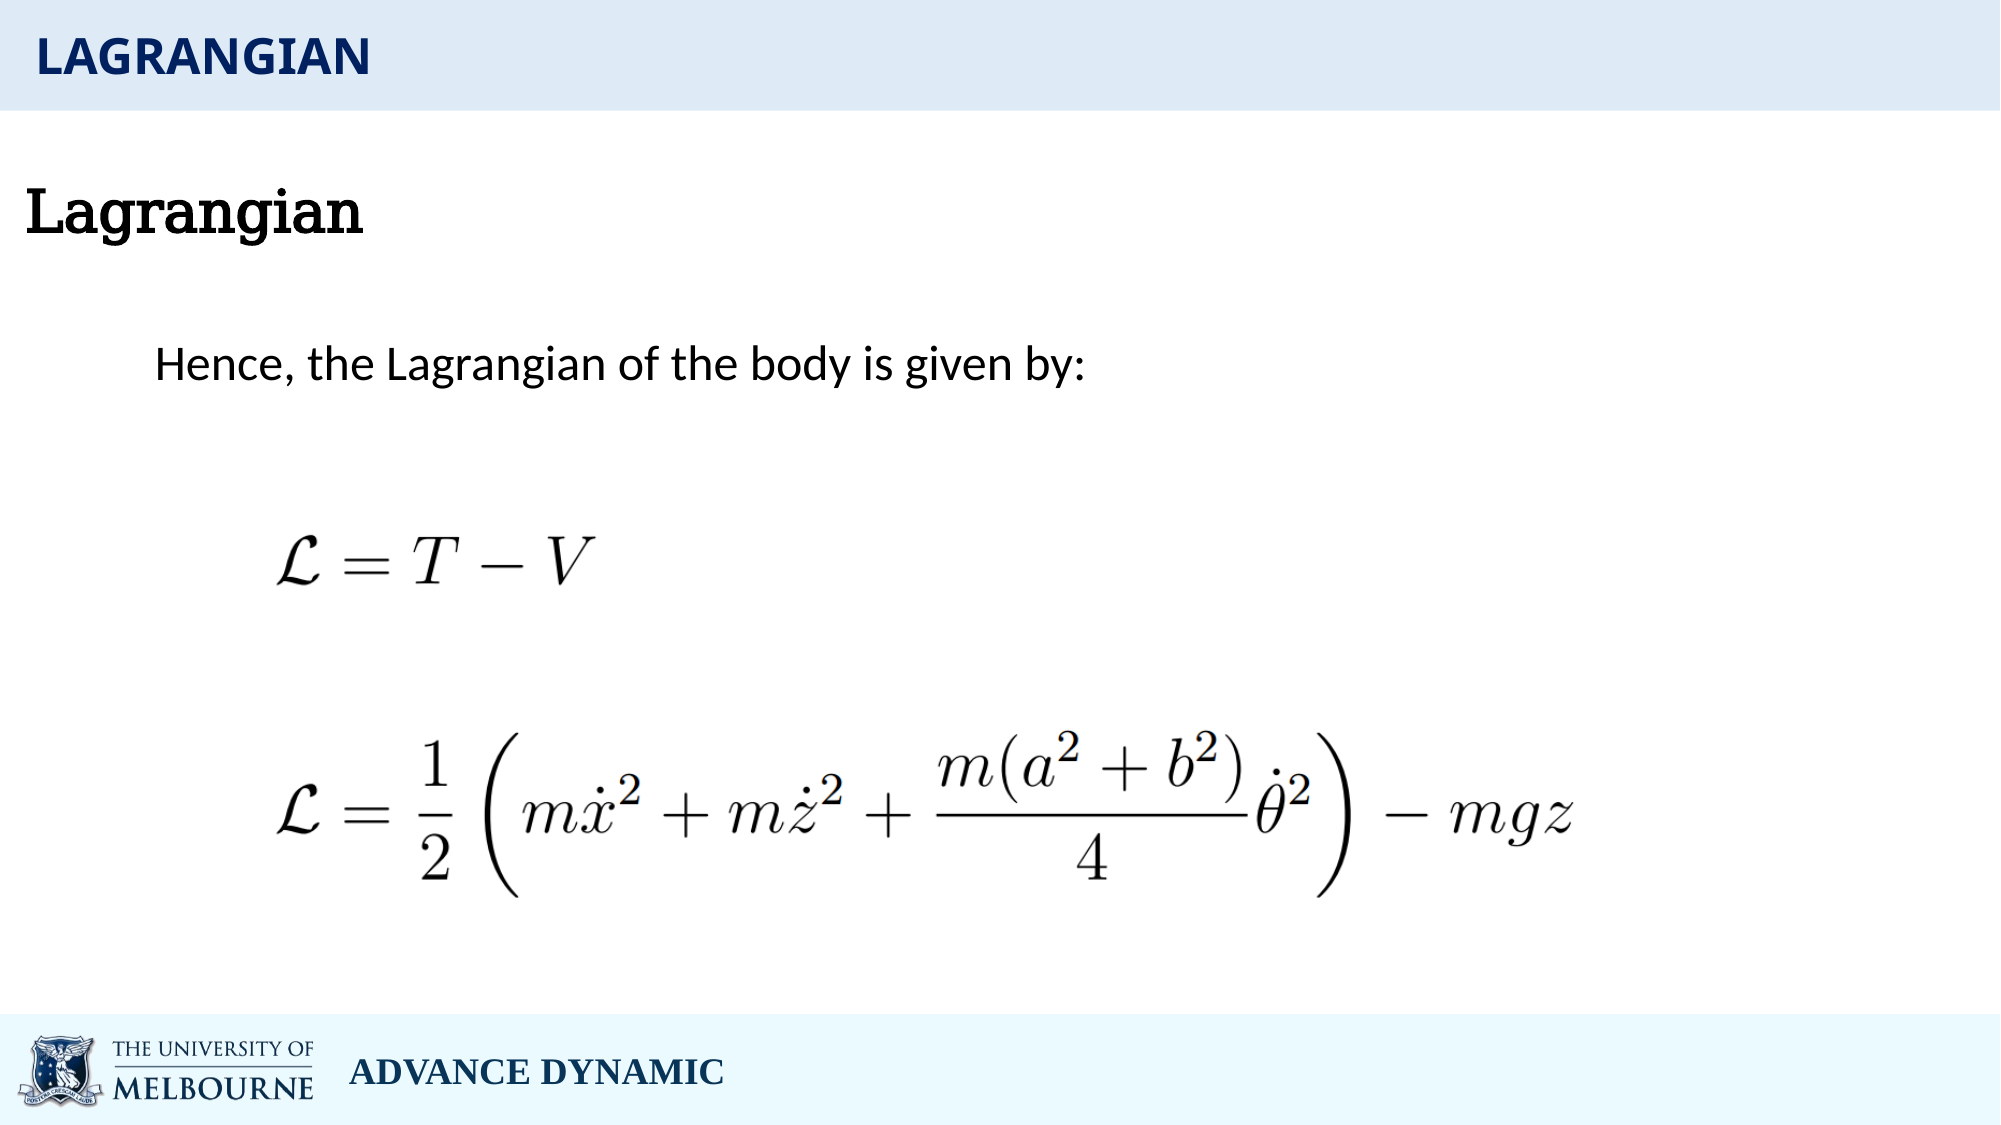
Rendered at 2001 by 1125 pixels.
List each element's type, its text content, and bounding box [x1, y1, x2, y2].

text_box Lagrangian [10, 166, 379, 251]
text_box ADVANCE DYNAMIC [334, 1039, 741, 1099]
text_box [0, 1013, 2000, 1125]
text_box [0, 0, 2000, 112]
text_box Hence, the Lagrangian of the body is given by: [139, 323, 1713, 638]
picture [239, 508, 1614, 941]
text_box LAGRANGIAN [20, 17, 388, 93]
picture [0, 1014, 332, 1125]
